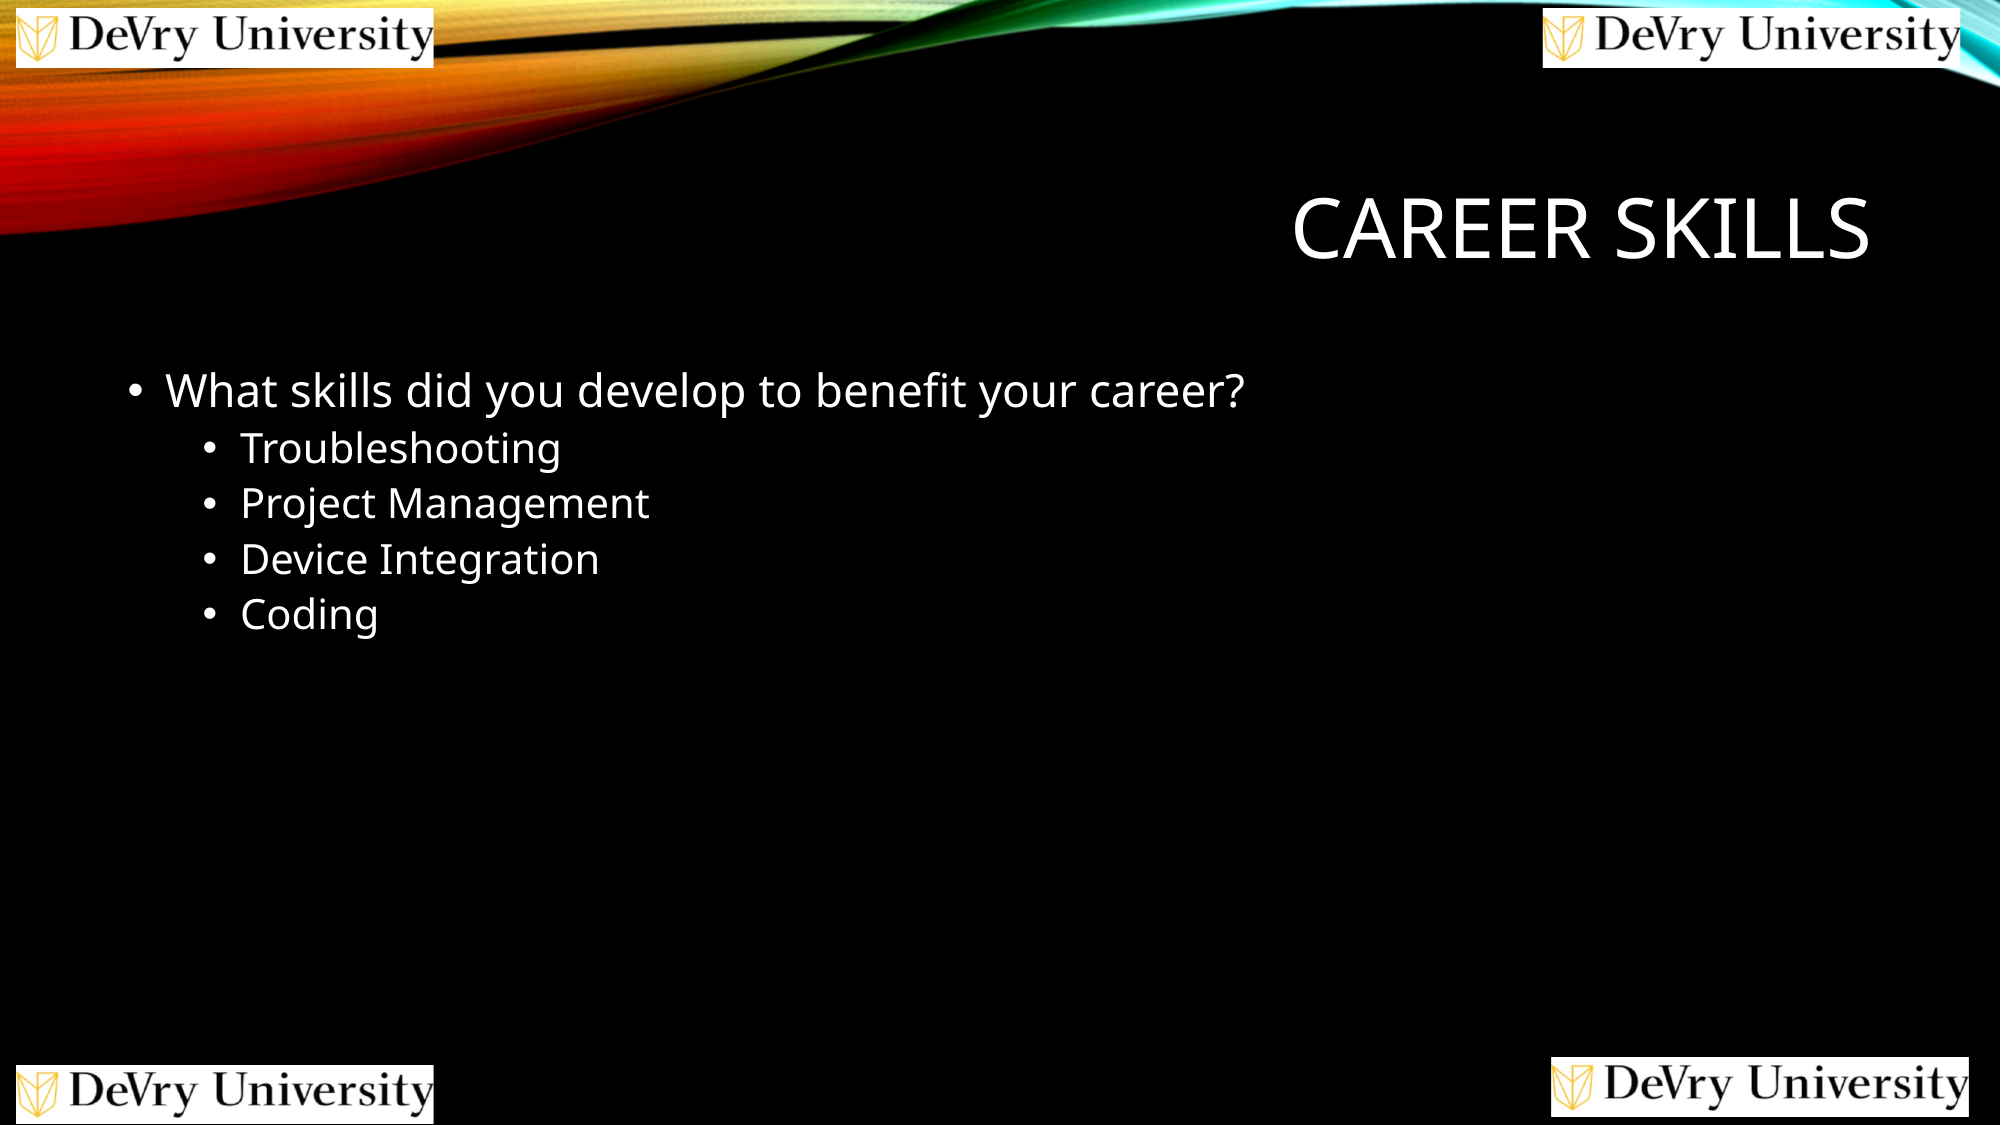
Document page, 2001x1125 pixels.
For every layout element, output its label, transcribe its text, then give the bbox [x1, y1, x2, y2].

picture [0, 0, 2000, 237]
picture [1551, 1057, 1969, 1117]
picture [16, 1065, 434, 1124]
list What skills did you develop to benefit your career? Troubleshooting Project Management Device Integration Coding [112, 360, 1888, 1021]
title Career Skills [474, 125, 1888, 338]
